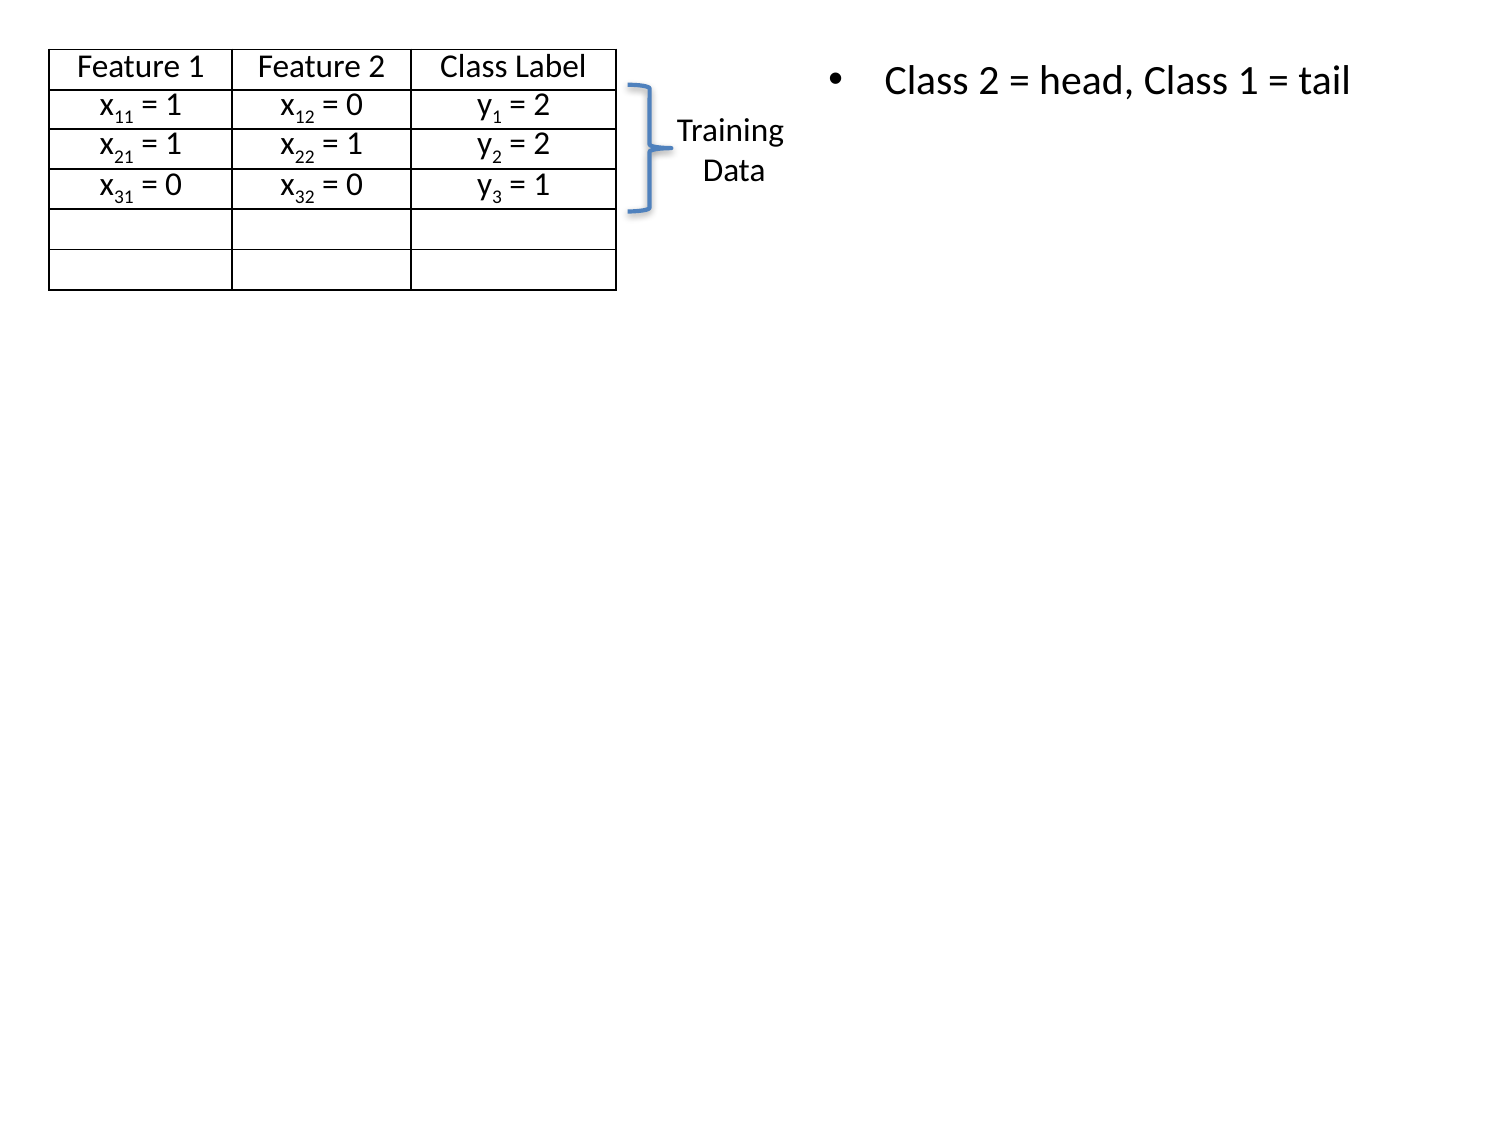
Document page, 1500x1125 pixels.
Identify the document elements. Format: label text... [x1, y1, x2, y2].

text_box [627, 82, 661, 214]
text_box Class 2 = head, Class 1 = tail [813, 45, 1471, 321]
text_box Training Data [661, 101, 807, 196]
